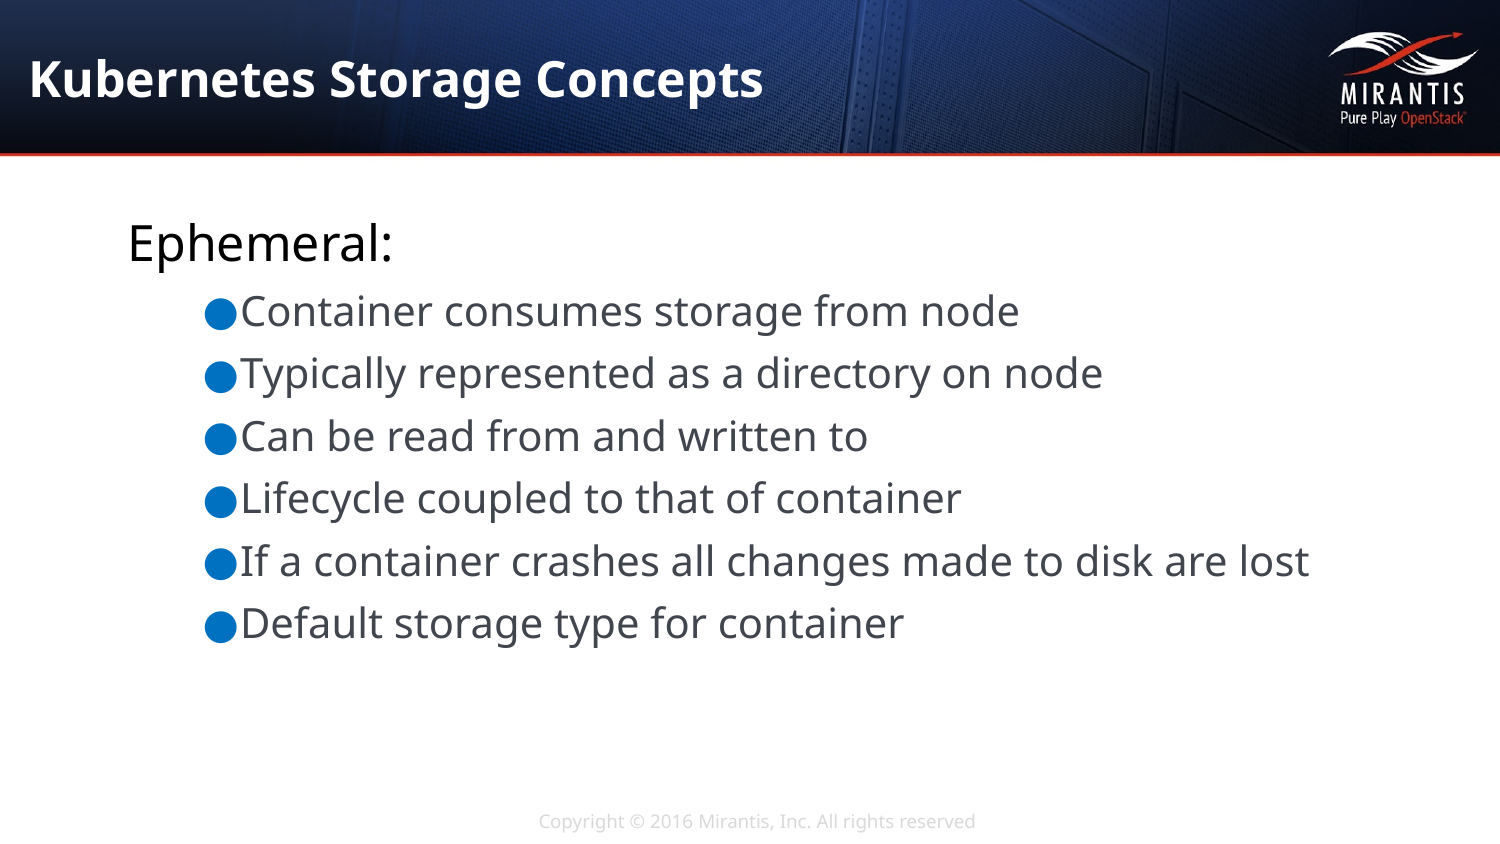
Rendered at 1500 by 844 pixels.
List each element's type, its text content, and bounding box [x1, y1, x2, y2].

list Ephemeral: Container consumes storage from node Typically represented as a directory on node Can be read from and written to Lifecycle coupled to that of container If a container crashes all changes made to disk are lost Default storage type for container [75, 196, 1425, 808]
title Kubernetes Storage Concepts [13, 0, 1332, 156]
picture [0, 0, 1500, 844]
